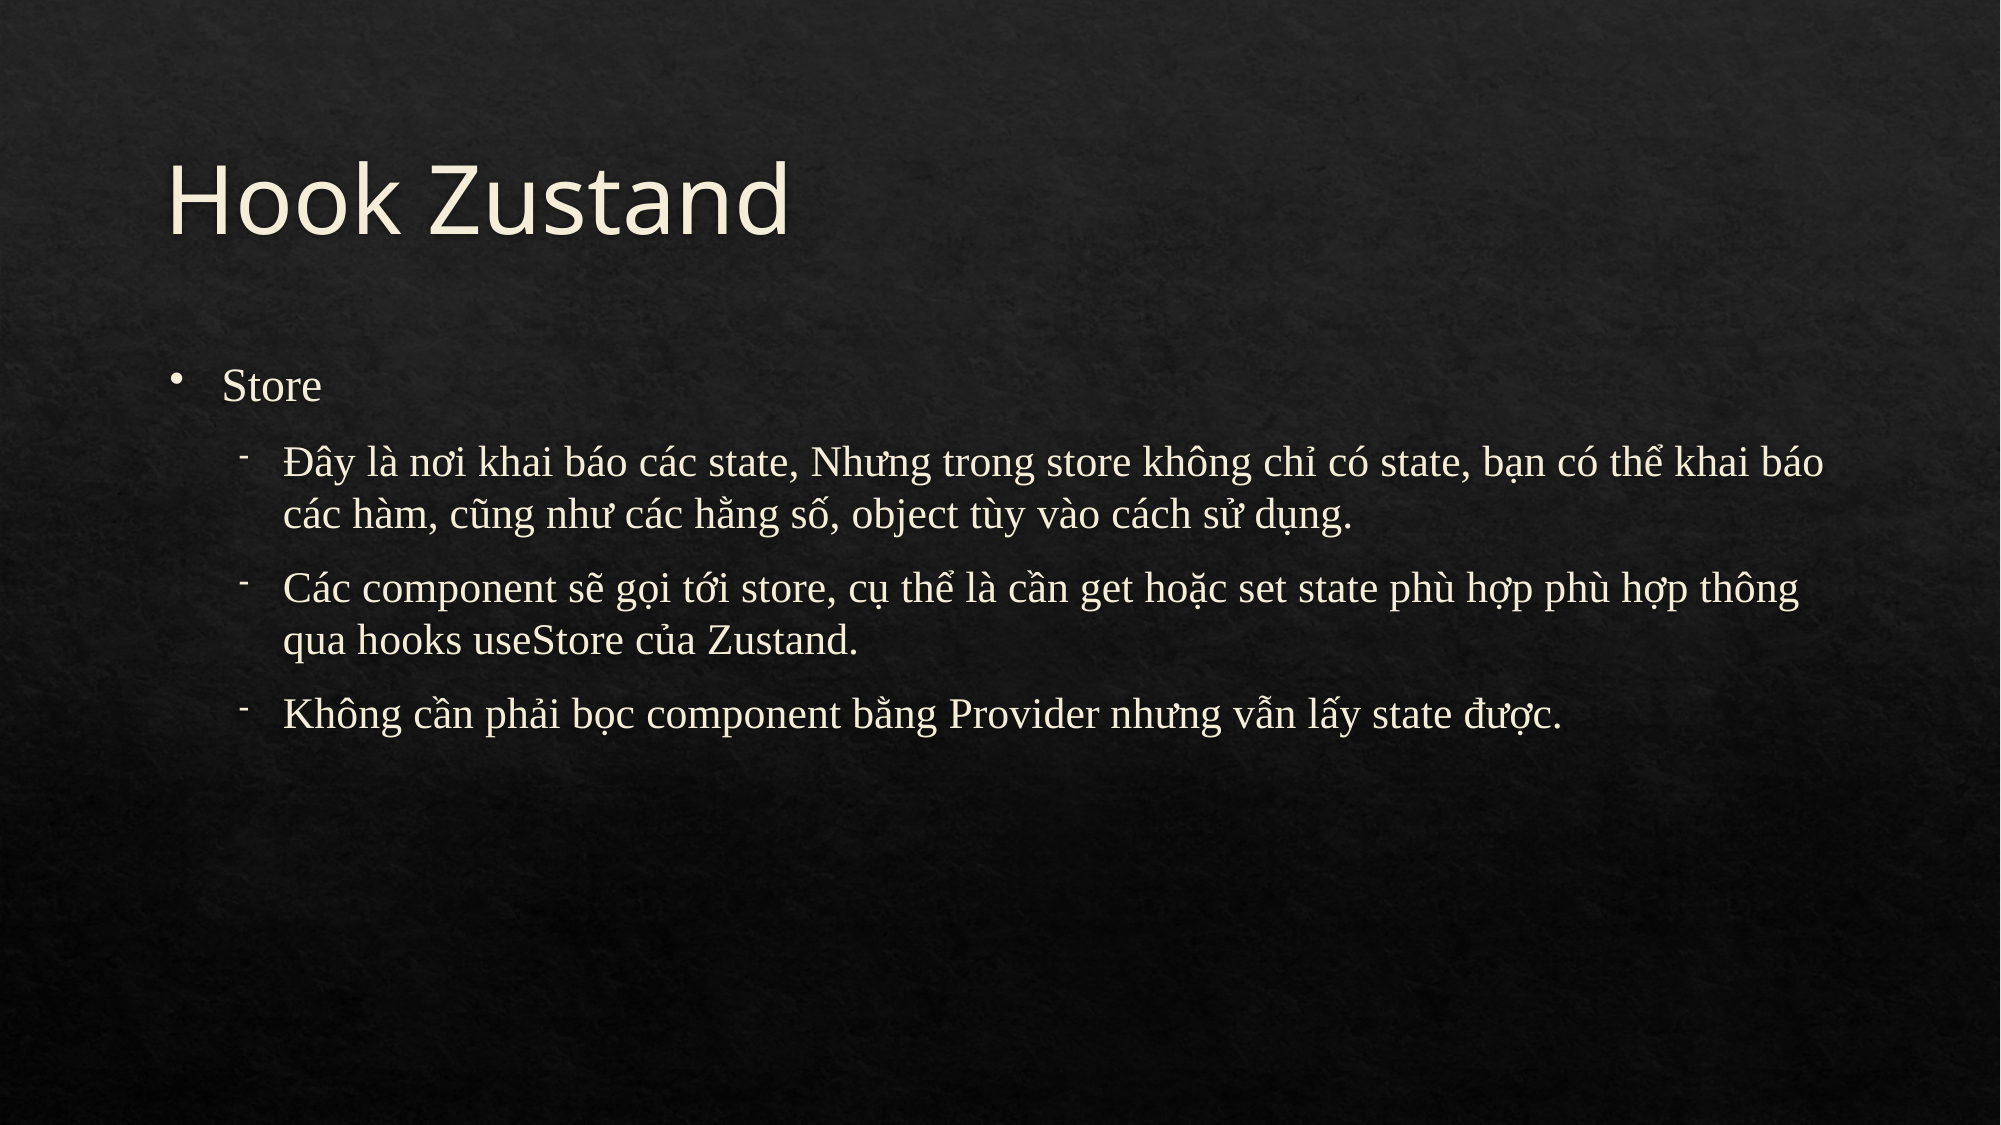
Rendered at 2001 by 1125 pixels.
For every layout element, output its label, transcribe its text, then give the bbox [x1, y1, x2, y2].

title Hook Zustand [149, 99, 1849, 307]
list Store Đây là nơi khai báo các state, Nhưng trong store không chỉ có state, bạn có thể khai báo các hàm, cũng như các hằng số, object tùy vào cách sử dụng. Các component sẽ gọi tới store, cụ thể là cần get hoặc set state phù hợp phù hợp thông qua hooks useStore của Zustand. Không cần phải bọc component bằng Provider nhưng vẫn lấy state được. [149, 340, 1849, 950]
